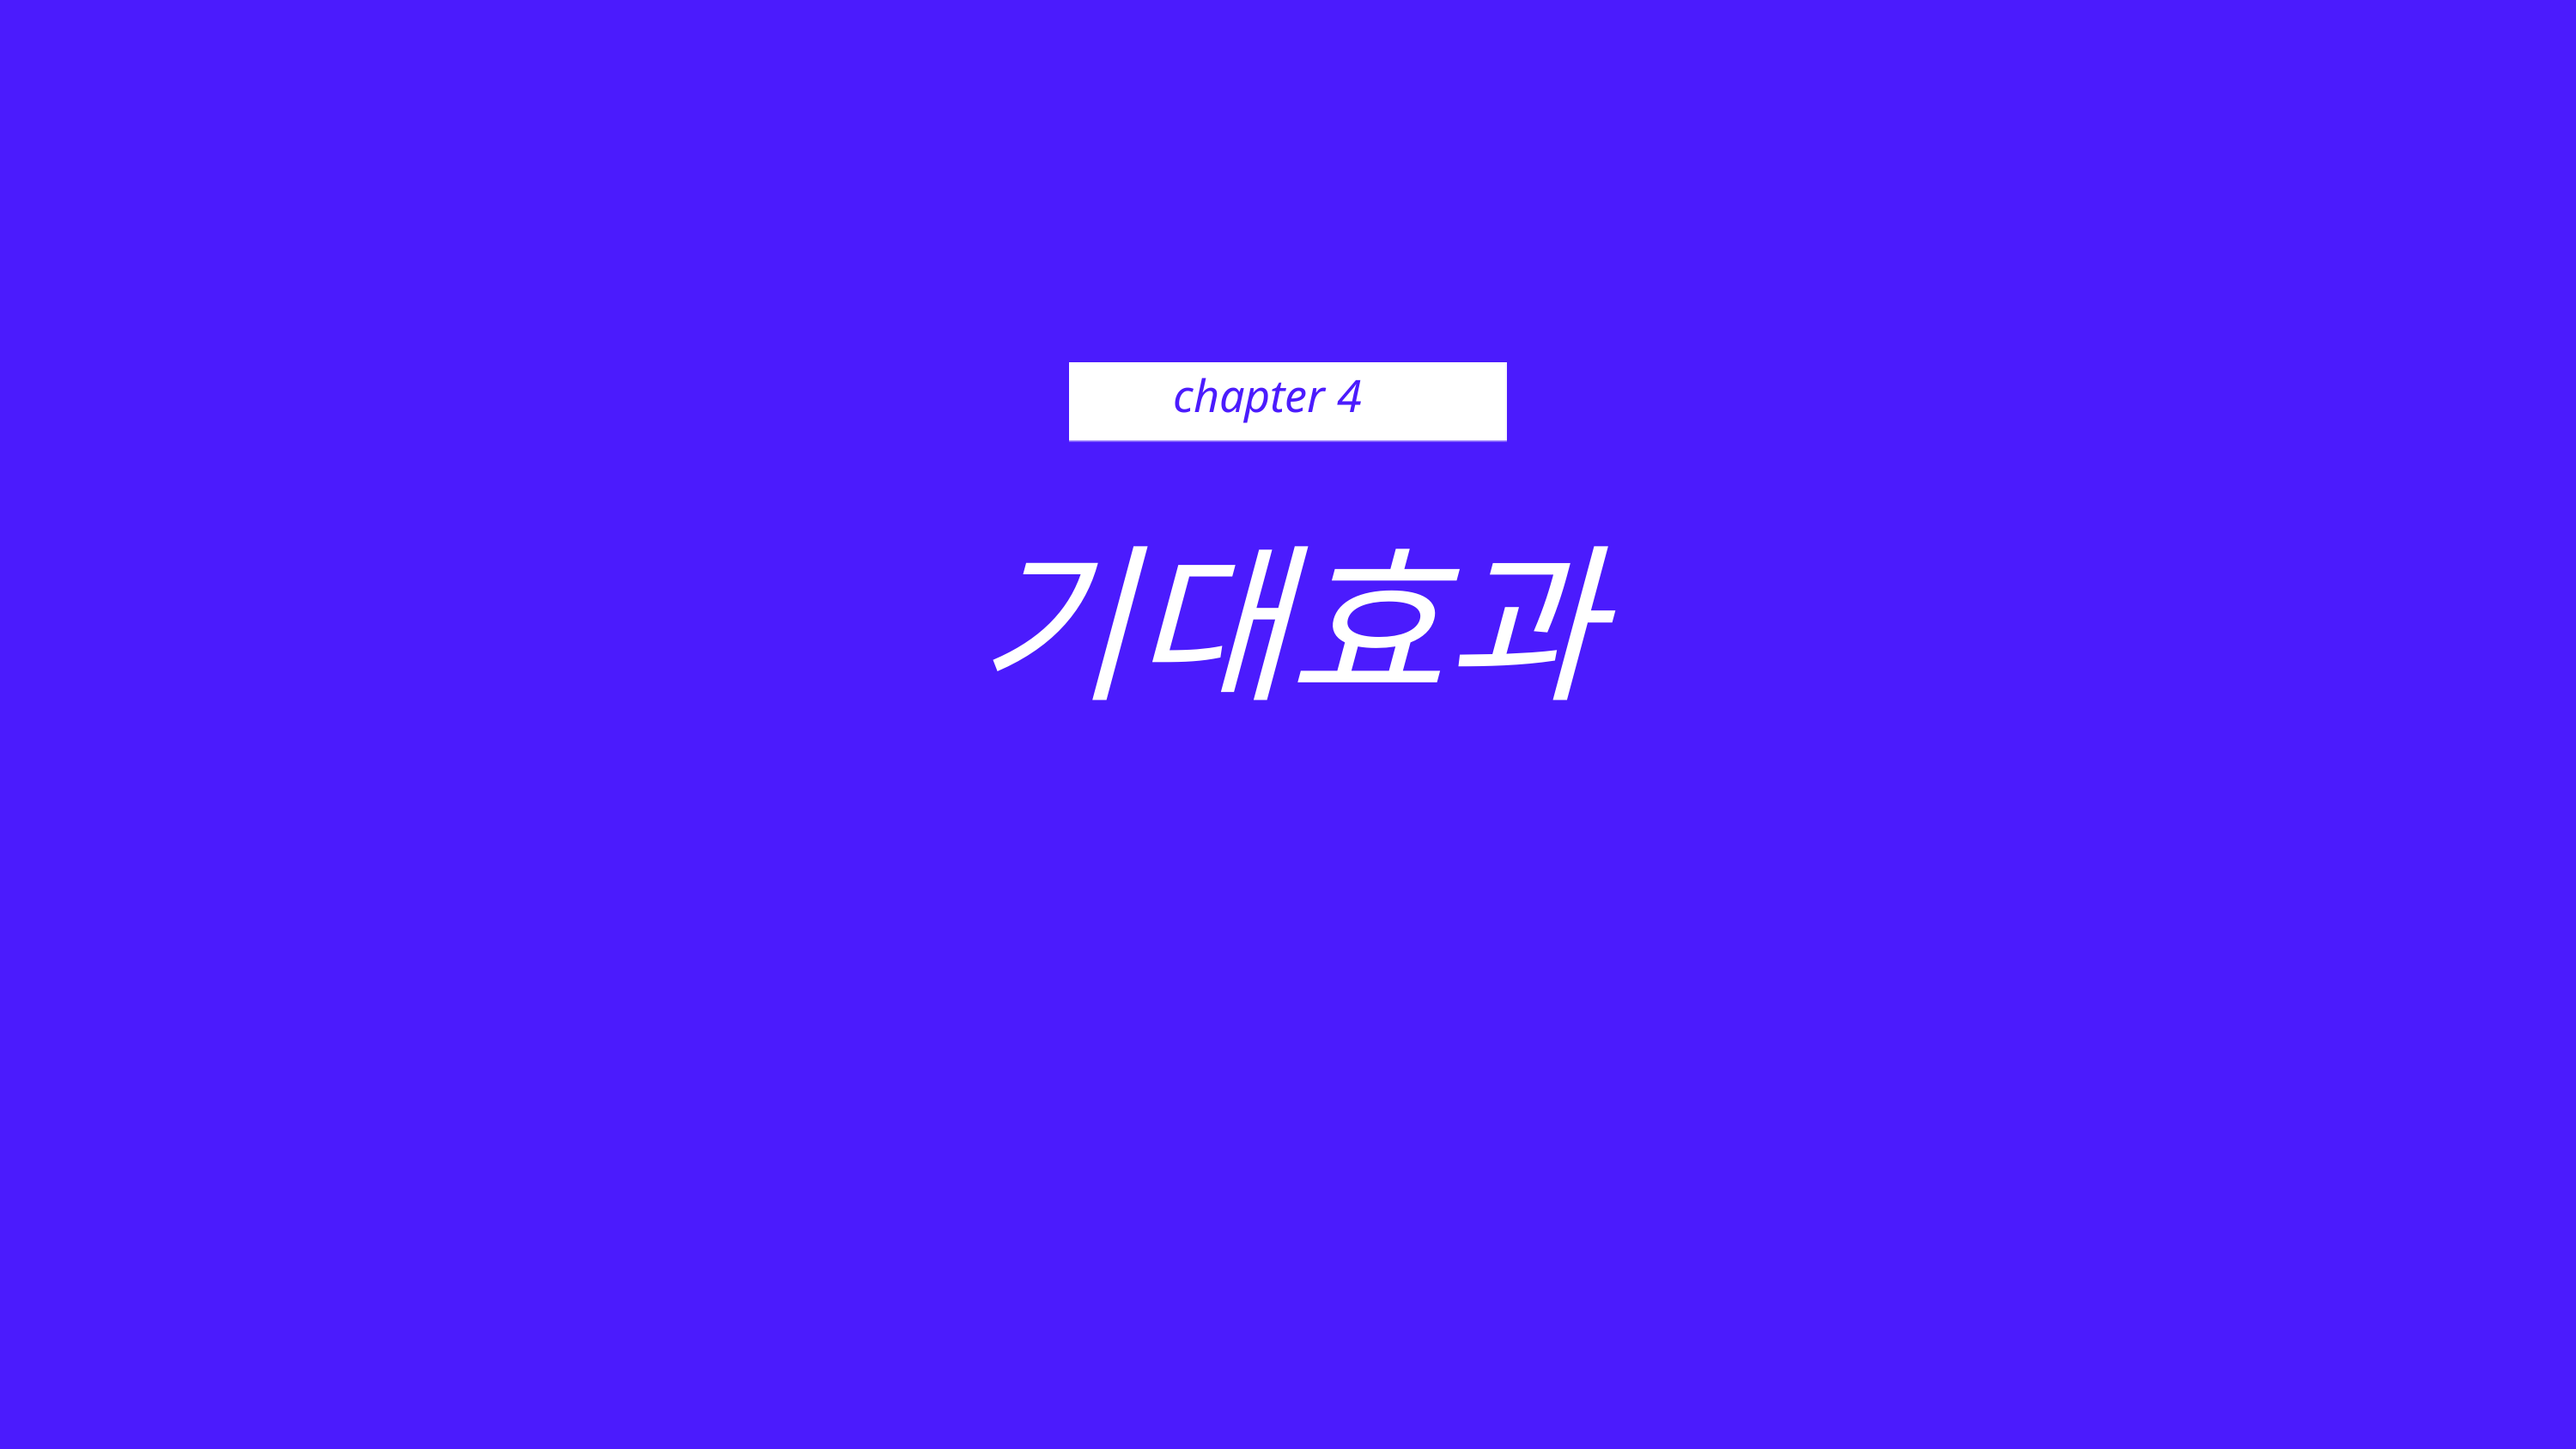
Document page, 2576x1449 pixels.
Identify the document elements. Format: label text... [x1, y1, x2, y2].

picture [1069, 362, 1507, 442]
text_box 기대효과 [470, 525, 2108, 764]
